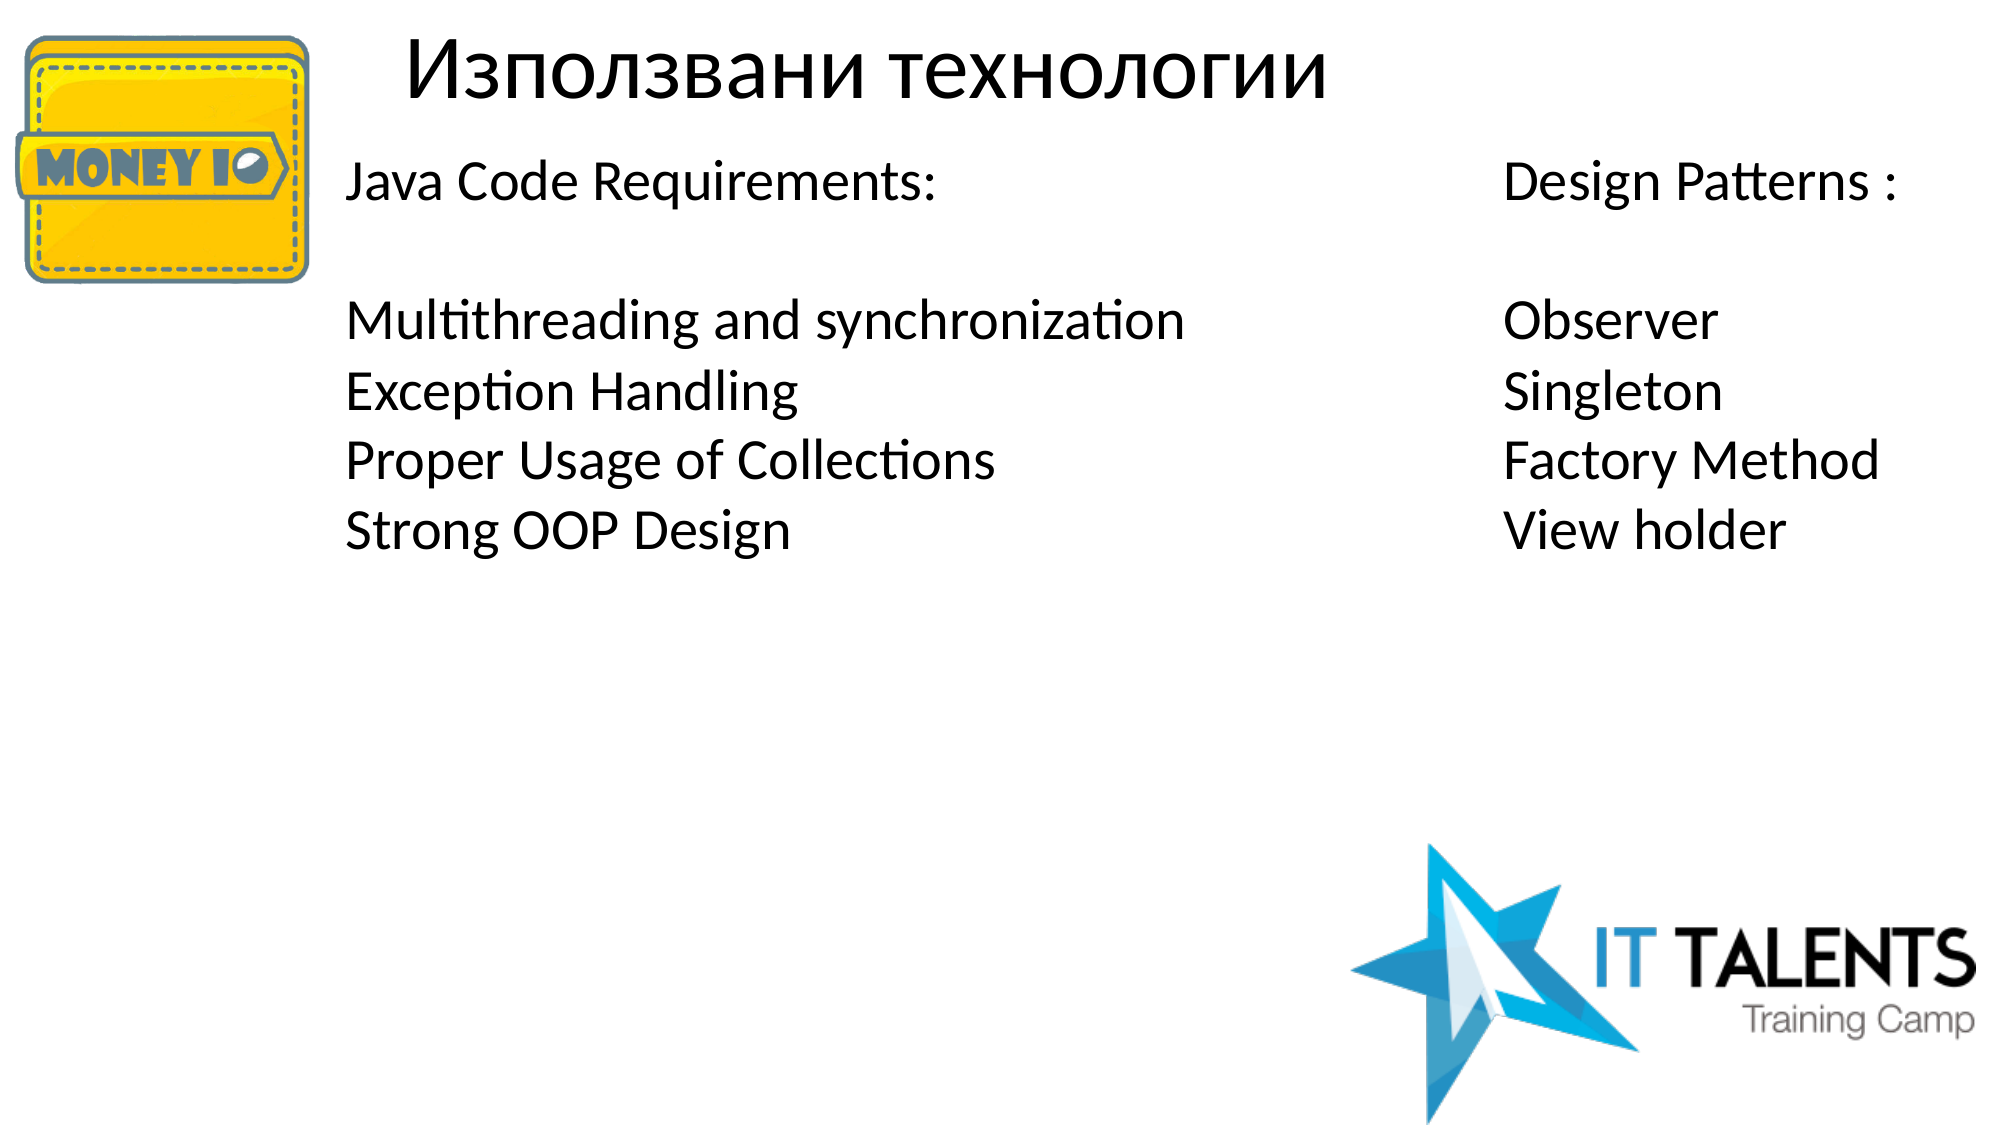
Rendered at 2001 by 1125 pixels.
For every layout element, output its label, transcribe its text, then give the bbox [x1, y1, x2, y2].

text_box Java Code Requirements: Multithreading and synchronization Exception Handling Proper Usage of Collections Strong OOP Design [330, 134, 1201, 569]
text_box Design Patterns : Observer Singleton Factory Method View holder [1488, 134, 1914, 569]
picture [0, 0, 325, 325]
text_box Използвани технологии [389, 0, 1346, 125]
picture [1350, 843, 1976, 1125]
